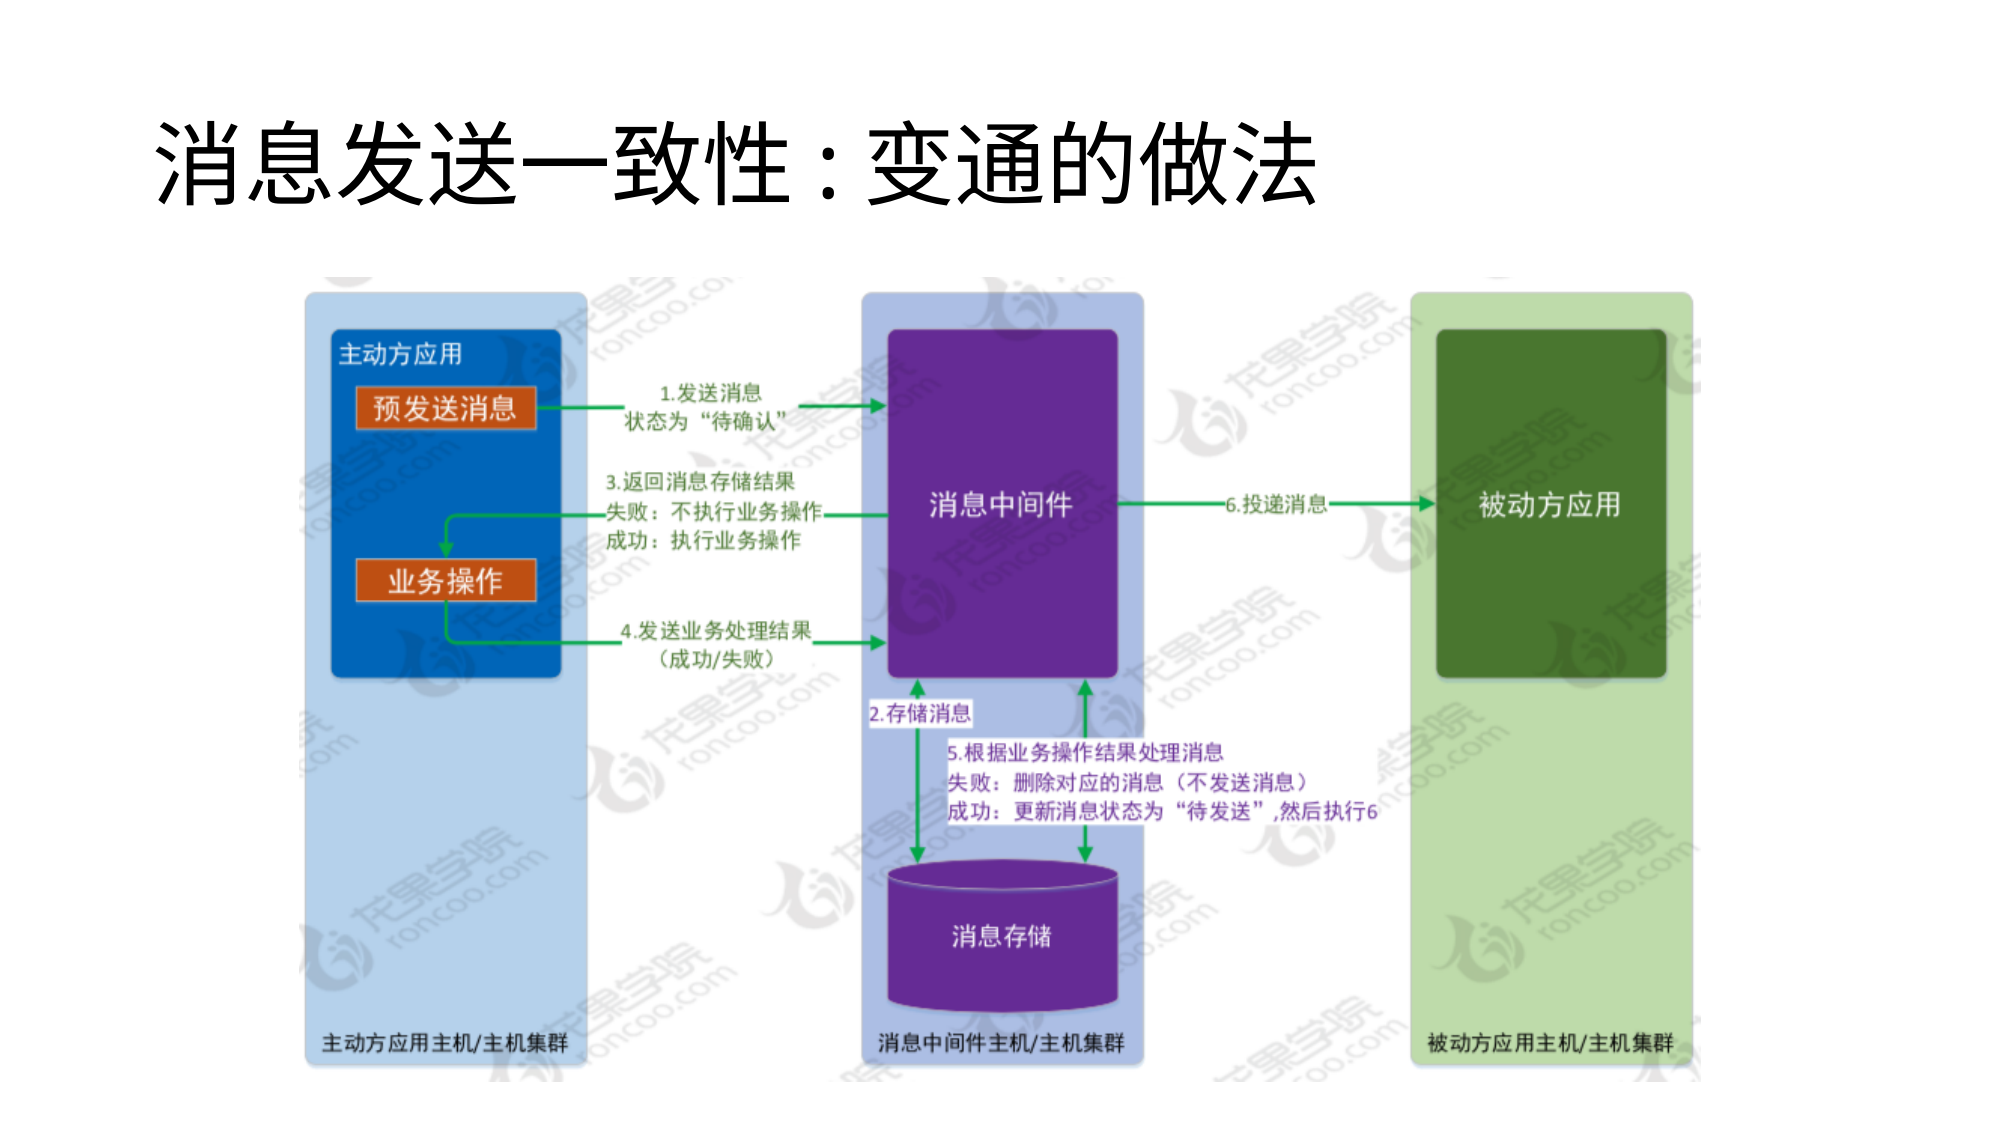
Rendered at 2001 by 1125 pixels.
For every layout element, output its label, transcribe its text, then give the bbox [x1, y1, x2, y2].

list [299, 277, 1701, 1082]
title 消息发送一致性:变通的做法 [137, 59, 1863, 278]
